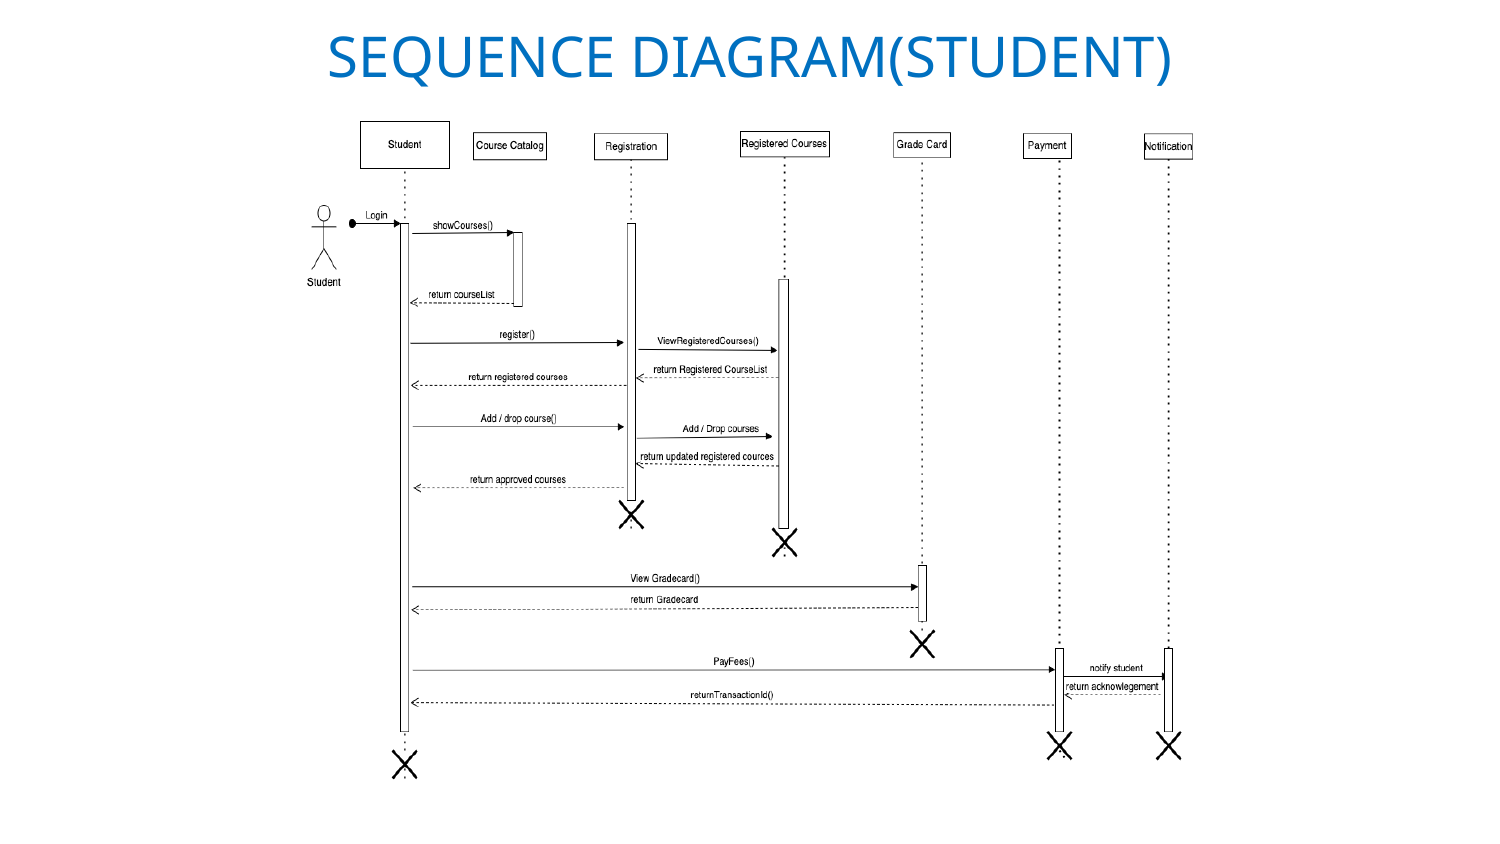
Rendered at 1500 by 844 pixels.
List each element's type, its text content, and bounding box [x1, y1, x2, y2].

title SEQUENCE DIAGRAM(STUDENT) [51, 11, 1449, 101]
picture [307, 121, 1193, 780]
